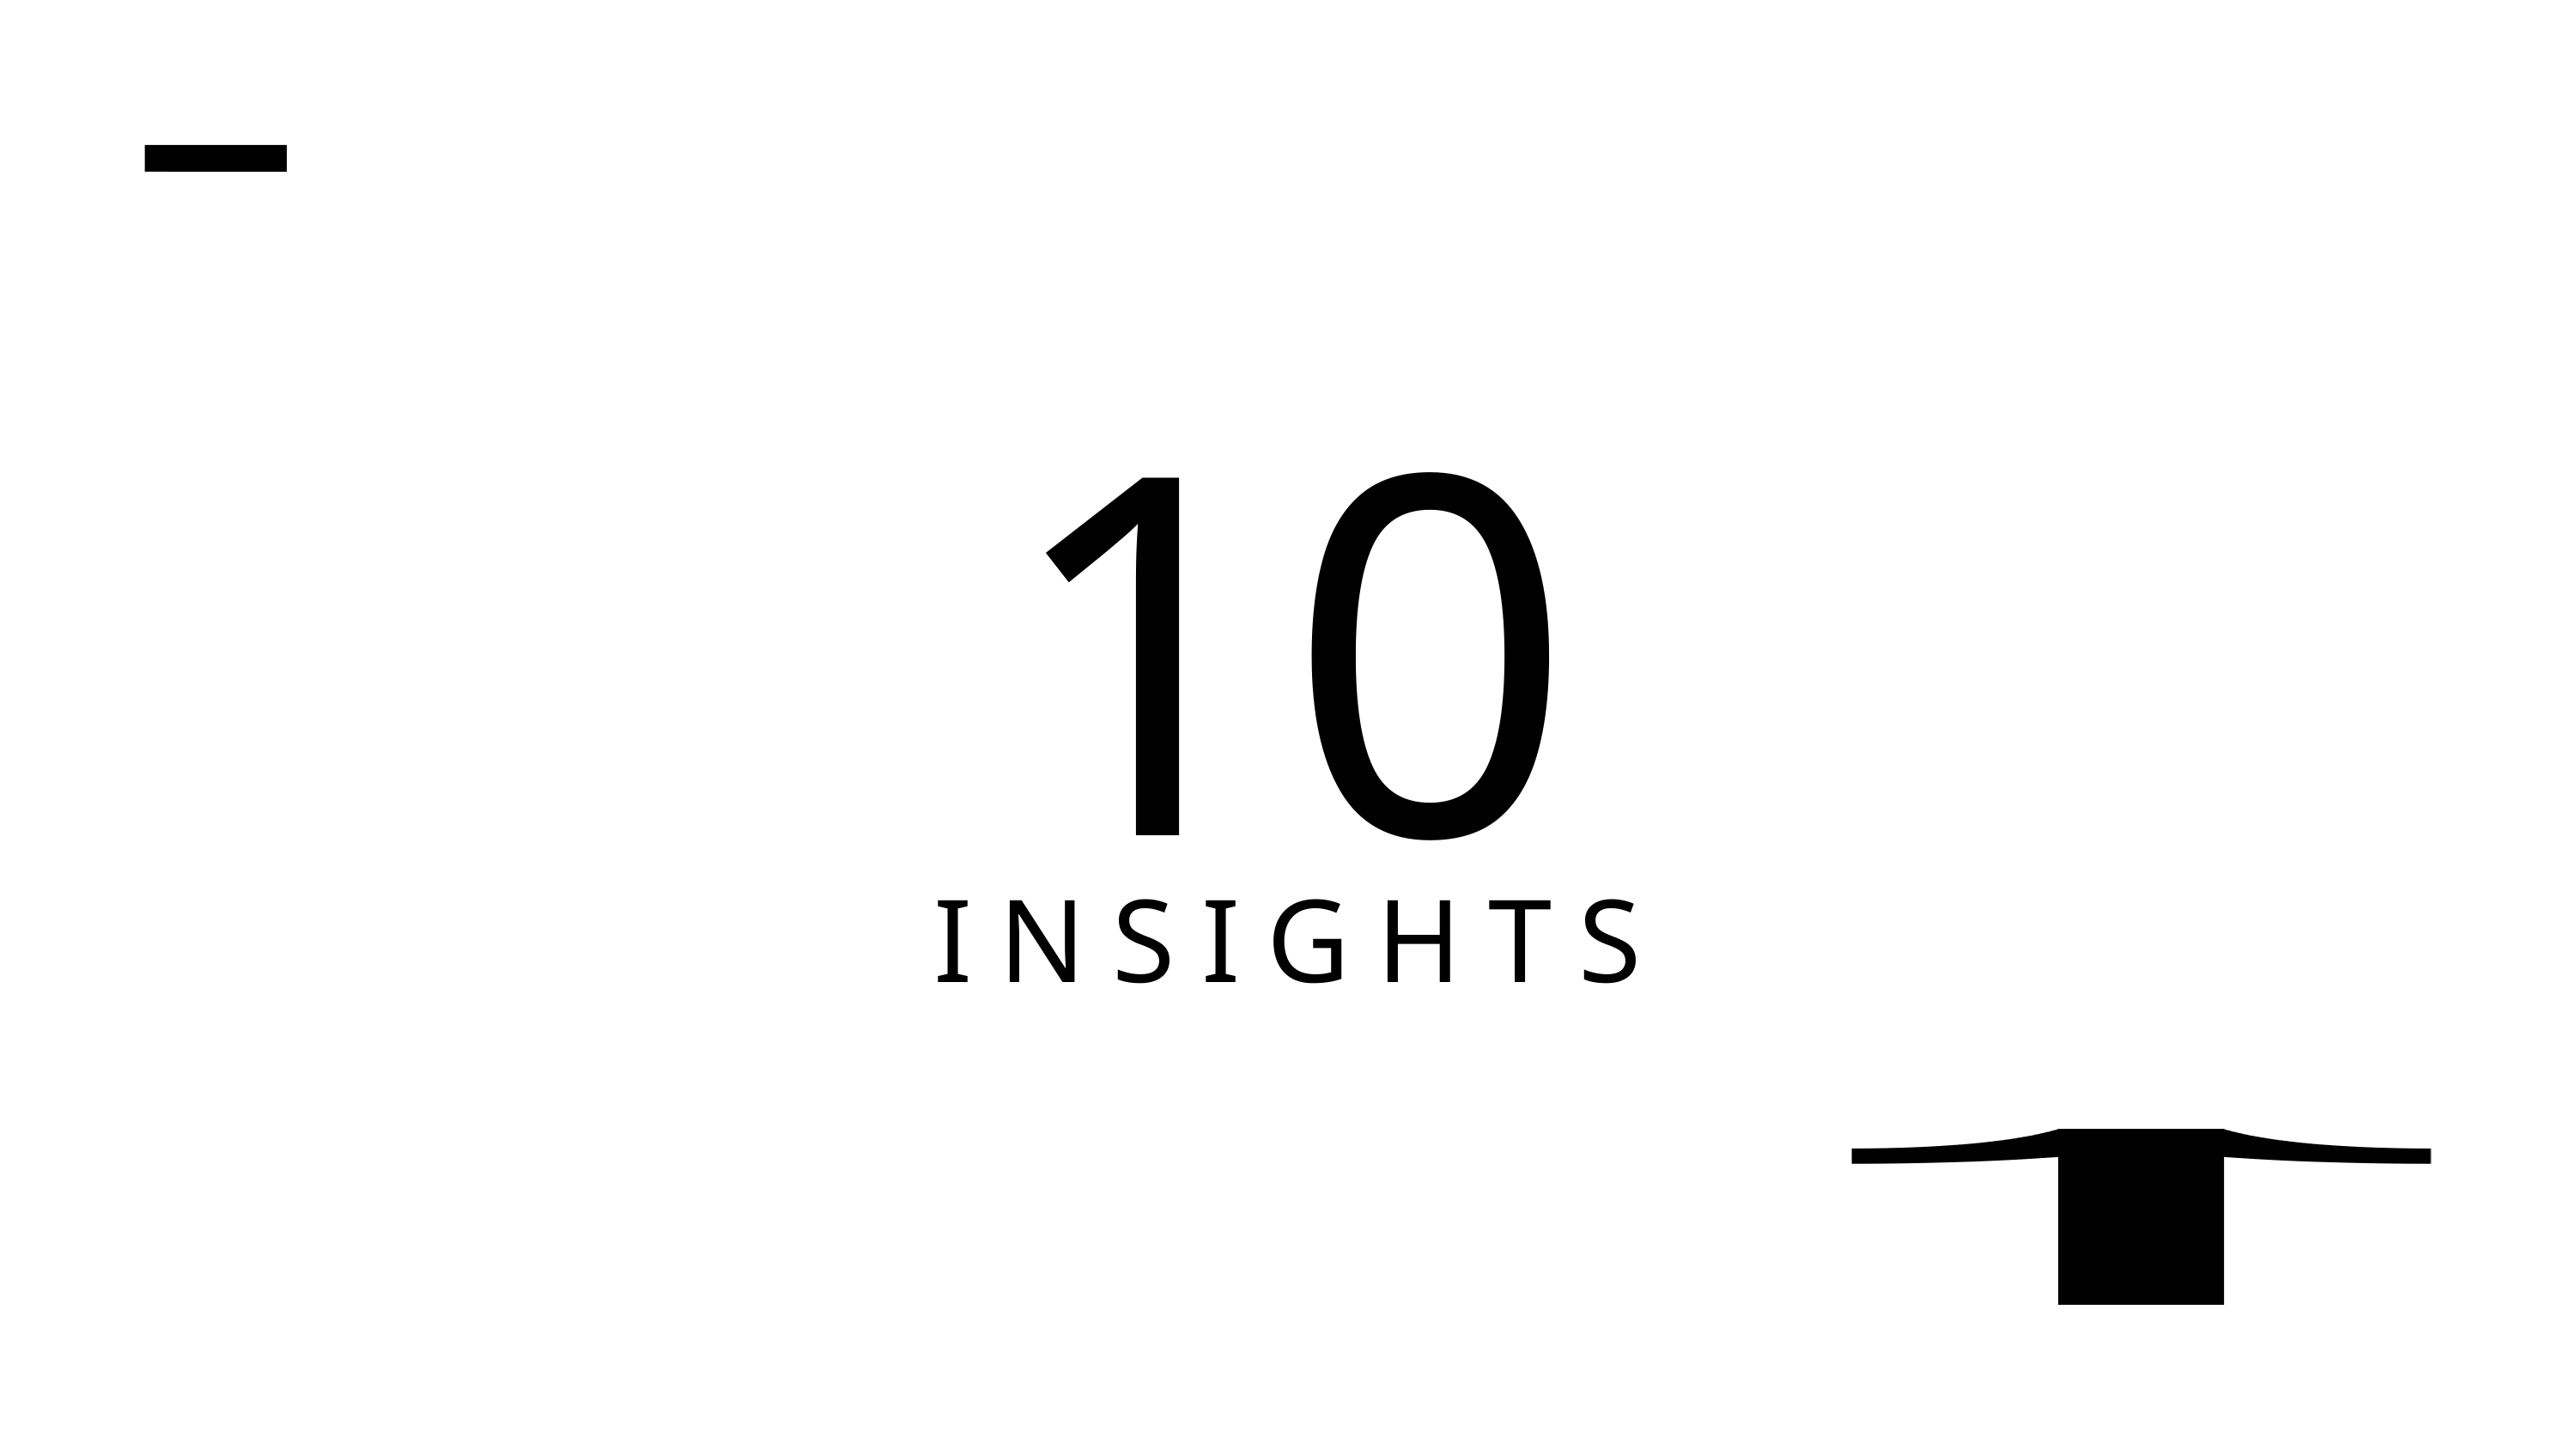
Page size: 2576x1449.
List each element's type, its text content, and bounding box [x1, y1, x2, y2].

text_box [1851, 1129, 2432, 1305]
text_box INSIGHTS [197, 899, 2379, 1006]
text_box 10 [197, 470, 2379, 899]
